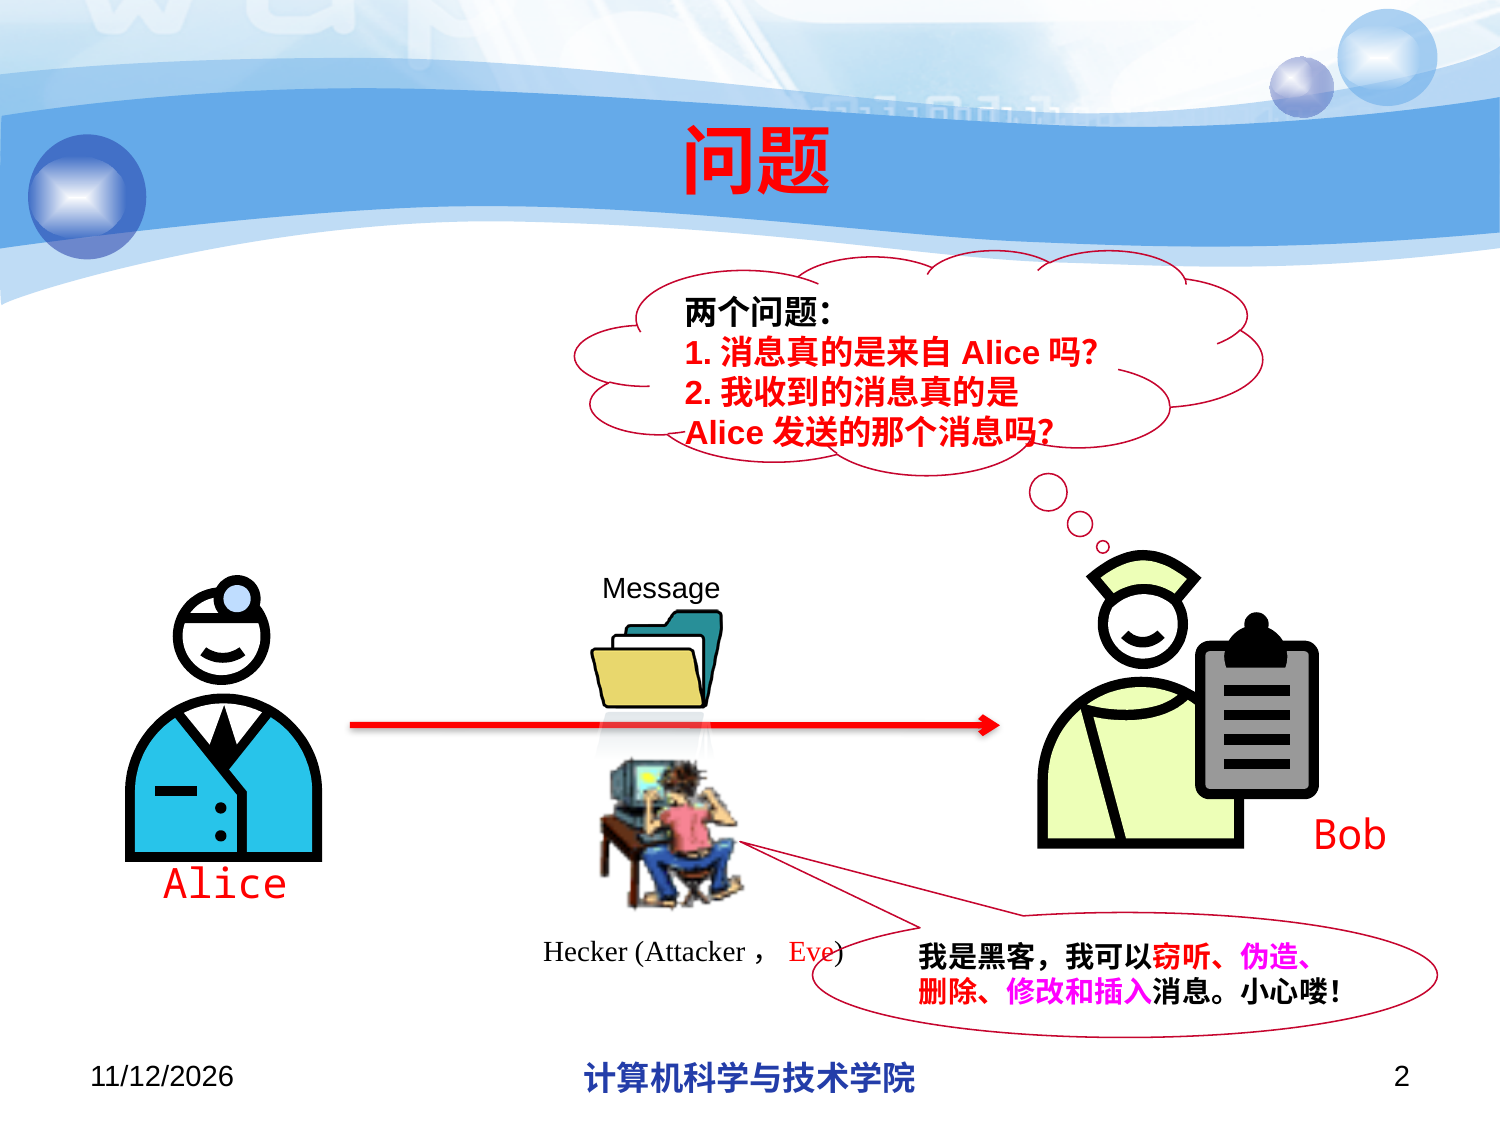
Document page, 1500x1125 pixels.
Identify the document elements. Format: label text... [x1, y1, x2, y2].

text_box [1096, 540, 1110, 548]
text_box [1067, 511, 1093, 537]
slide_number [74, 1049, 426, 1103]
text_box 两个问题： 1.消息真的是来自Alice吗？ 2.我收到的消息真的是Alice发送的那个消息吗？ [574, 250, 1263, 476]
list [593, 753, 756, 916]
text_box 两个问题： 1.消息真的是来自Alice吗？ 2.我收到的消息真的是Alice发送的那个消息吗？ [1029, 473, 1068, 512]
text_box Hecker (Attacker，Eve) [528, 924, 859, 975]
picture [1037, 549, 1320, 849]
text_box 我是黑客，我可以窃听、伪造、删除、修改和插入消息。小心喽！ [761, 847, 1438, 1038]
picture [0, 0, 1500, 112]
picture [124, 574, 323, 863]
slide_number 2 [1074, 1049, 1426, 1103]
text_box Bob [1250, 800, 1450, 865]
picture [574, 599, 738, 763]
text_box Message [587, 562, 800, 613]
text_box Alice [125, 867, 325, 915]
title 问题 [149, 112, 1363, 206]
footer 计算机科学与技术学院 [512, 1049, 988, 1103]
